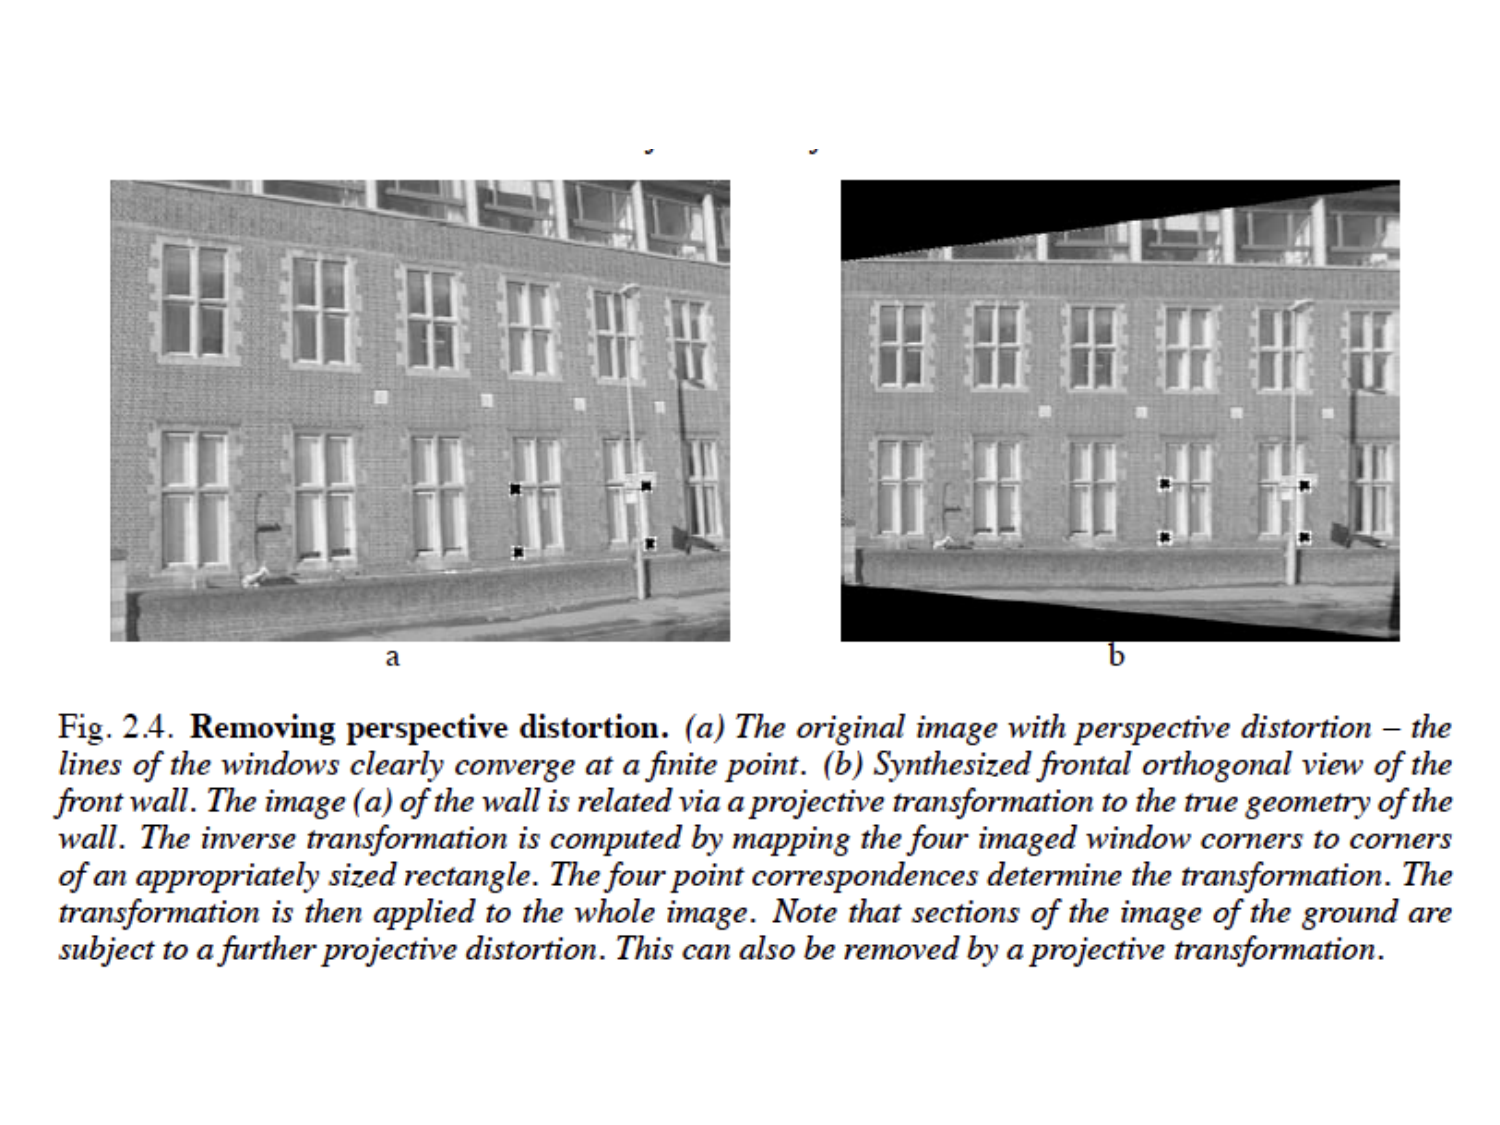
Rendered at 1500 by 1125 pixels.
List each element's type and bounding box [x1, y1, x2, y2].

picture [0, 149, 1500, 1007]
